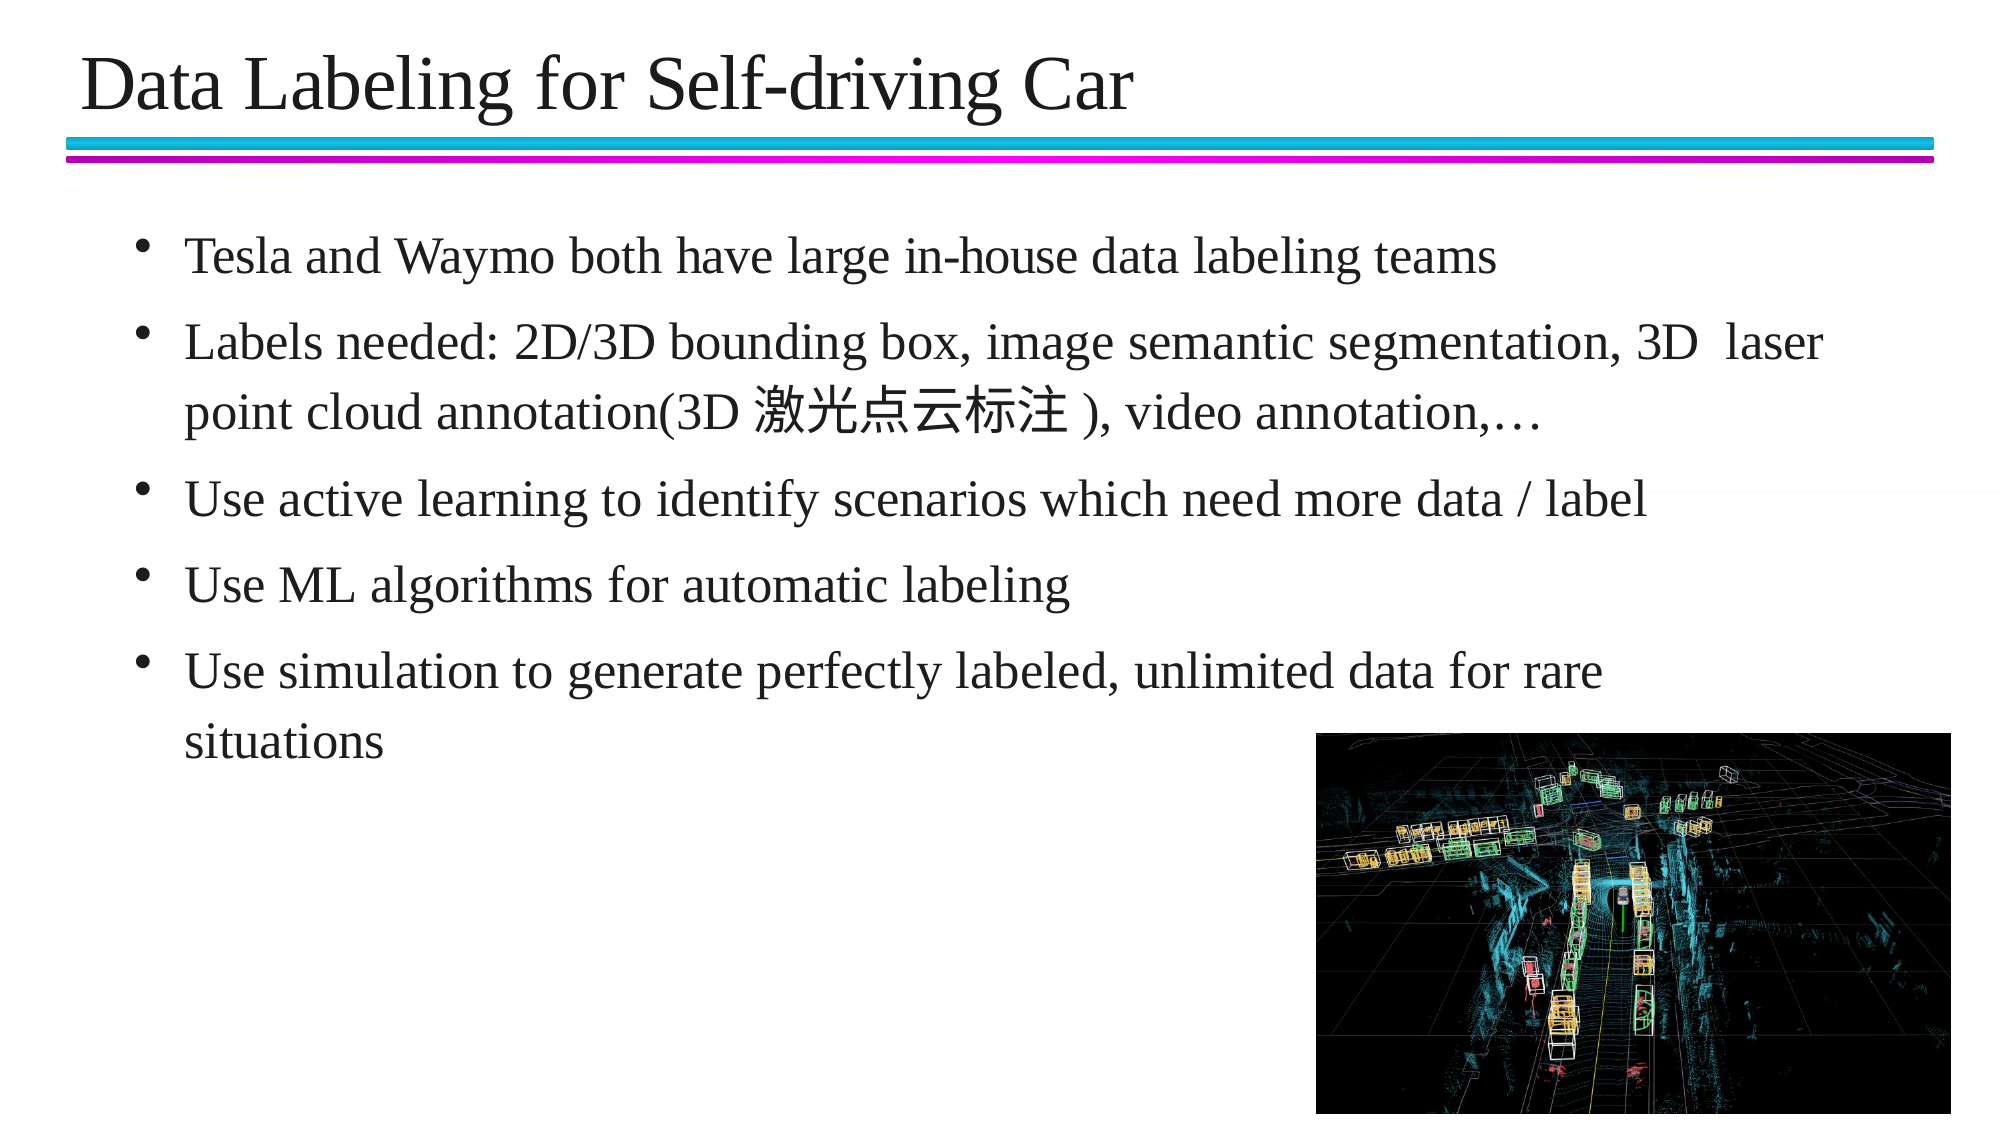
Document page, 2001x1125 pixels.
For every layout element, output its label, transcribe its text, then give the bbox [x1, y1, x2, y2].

text_box Tesla and Waymo both have large in-house data labeling teams Labels needed: 2D/3D bounding box, image semantic segmentation, 3D laser point cloud annotation(3D激光点云标注), video annotation,… Use active learning to identify scenarios which need more data / label Use ML algorithms for automatic labeling Use simulation to generate perfectly labeled, unlimited data for rare situations [131, 194, 1900, 770]
picture [1316, 733, 1951, 1114]
title Data Labeling for Self-driving Car [77, 0, 1219, 172]
